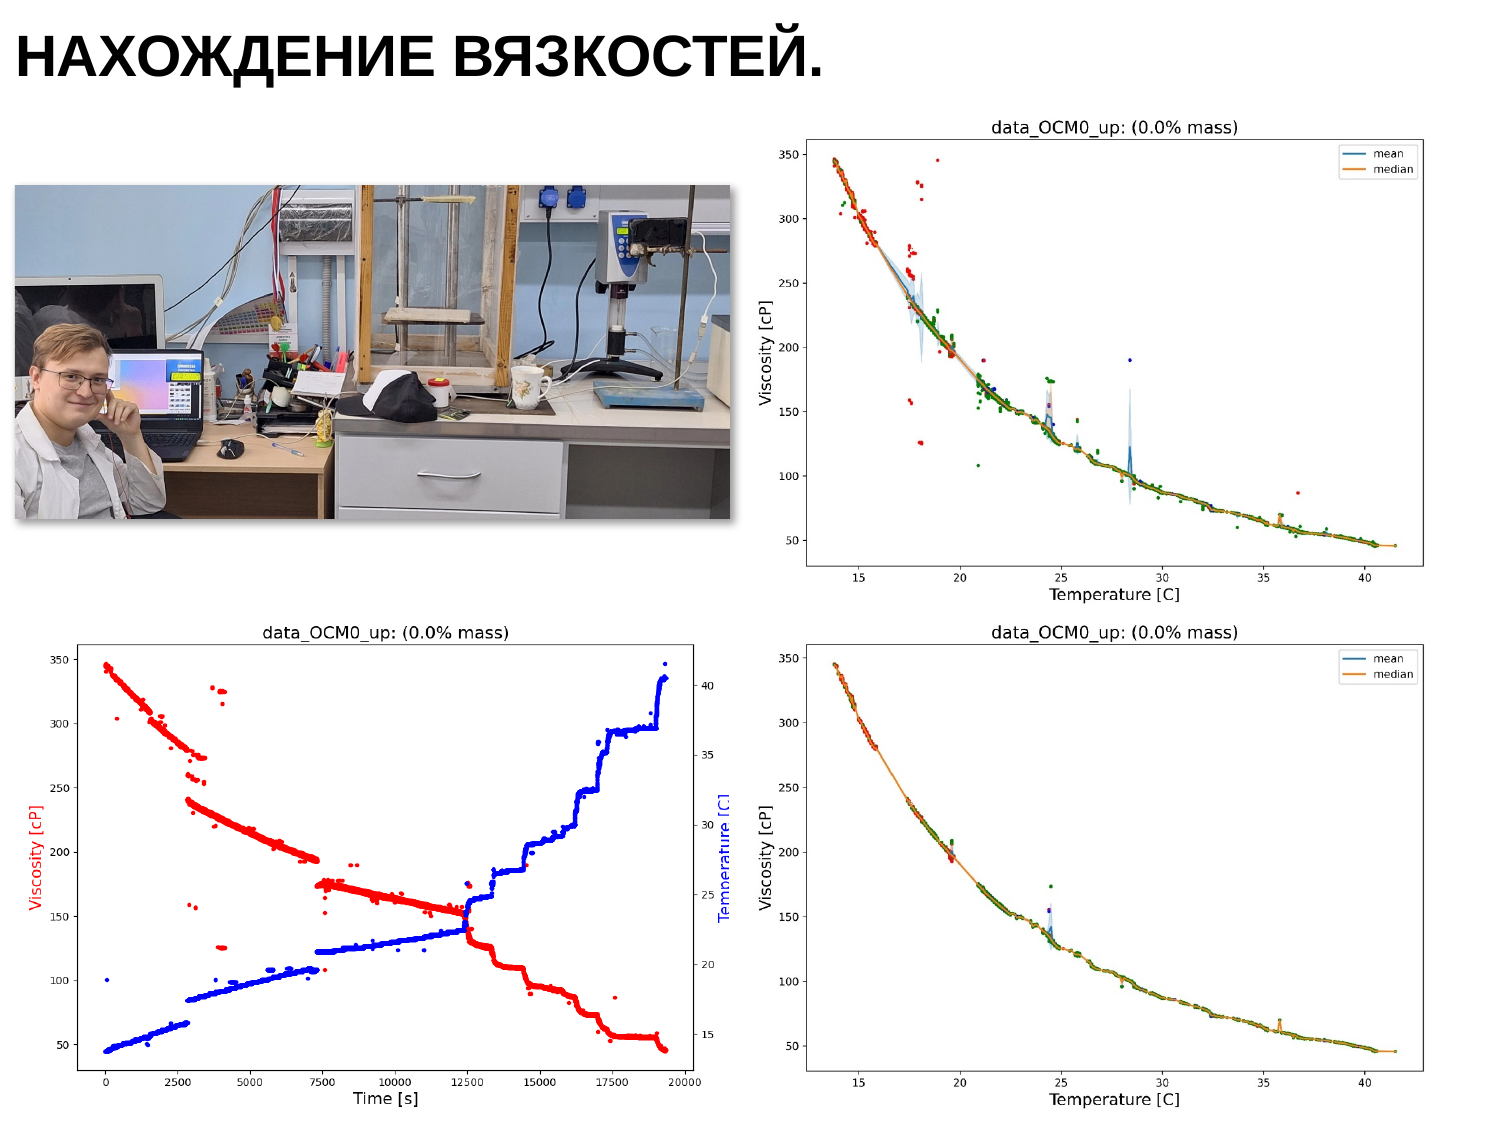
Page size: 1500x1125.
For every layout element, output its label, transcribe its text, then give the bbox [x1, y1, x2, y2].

title НАХОЖДЕНИЕ ВЯЗКОСТЕЙ. [0, 0, 1500, 115]
picture [0, 86, 1500, 1124]
